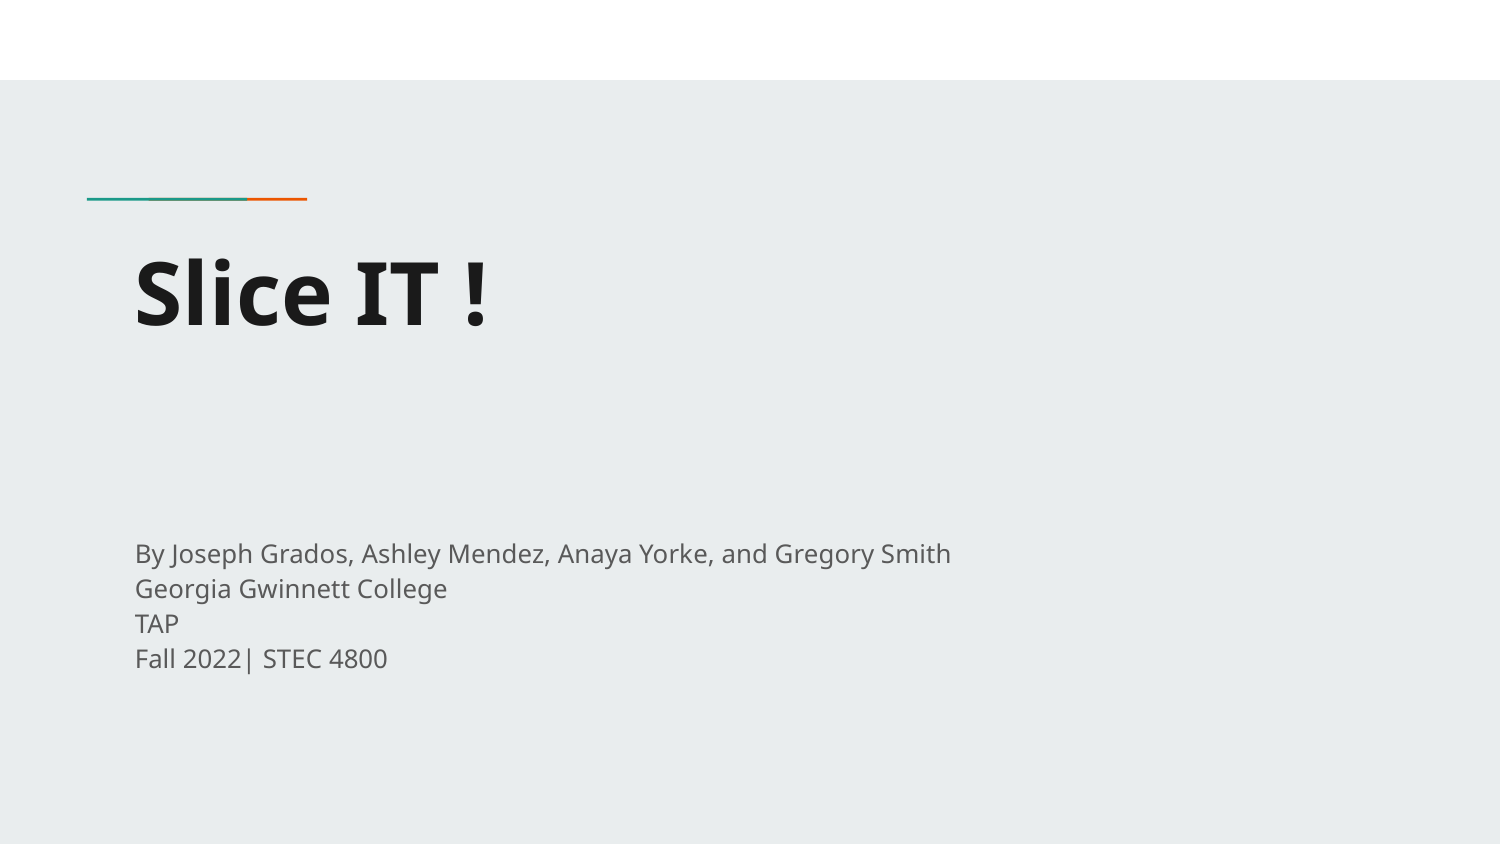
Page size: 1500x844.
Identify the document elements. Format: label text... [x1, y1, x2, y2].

title Slice IT ! [119, 216, 1381, 490]
subtitle By Joseph Grados, Ashley Mendez, Anaya Yorke, and Gregory Smith Georgia Gwinnett College TAP Fall 2022| STEC 4800 [119, 520, 1381, 692]
